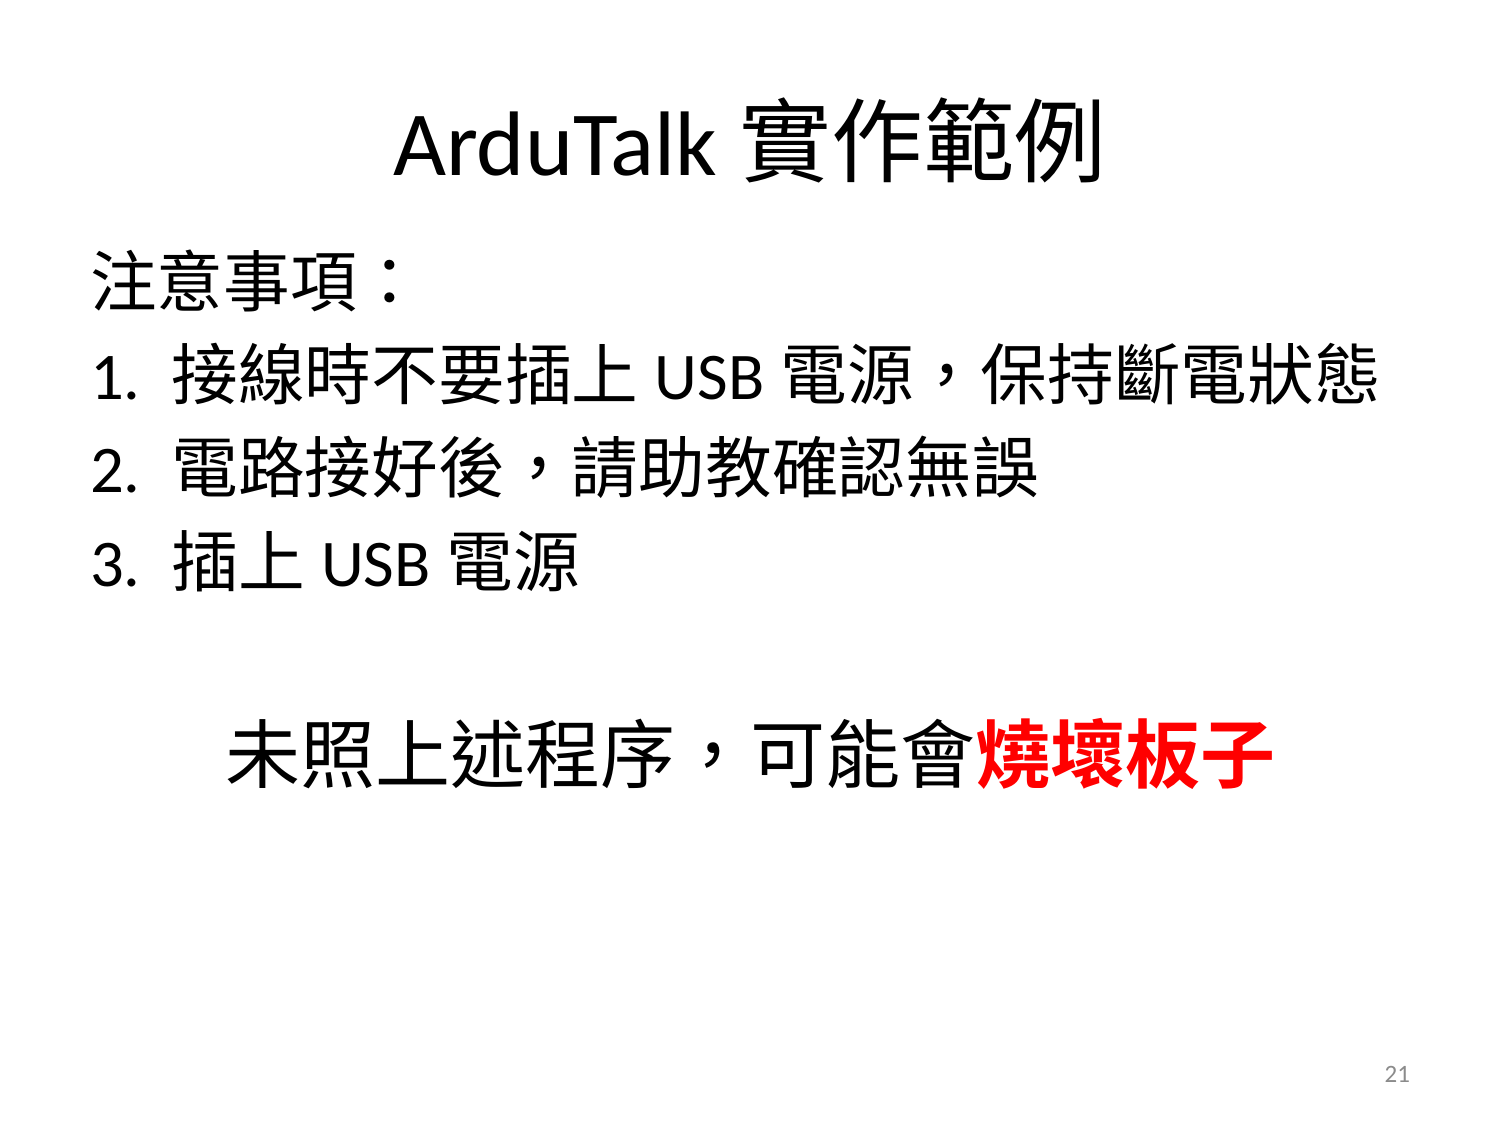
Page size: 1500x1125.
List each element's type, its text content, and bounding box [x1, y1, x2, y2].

list 注意事項： 1. 接線時不要插上USB電源，保持斷電狀態 2. 電路接好後，請助教確認無誤 3. 插上USB電源 未照上述程序，可能會燒壞板子 [75, 231, 1425, 1106]
title ArduTalk實作範例 [75, 45, 1425, 231]
slide_number 21 [1074, 1042, 1425, 1103]
